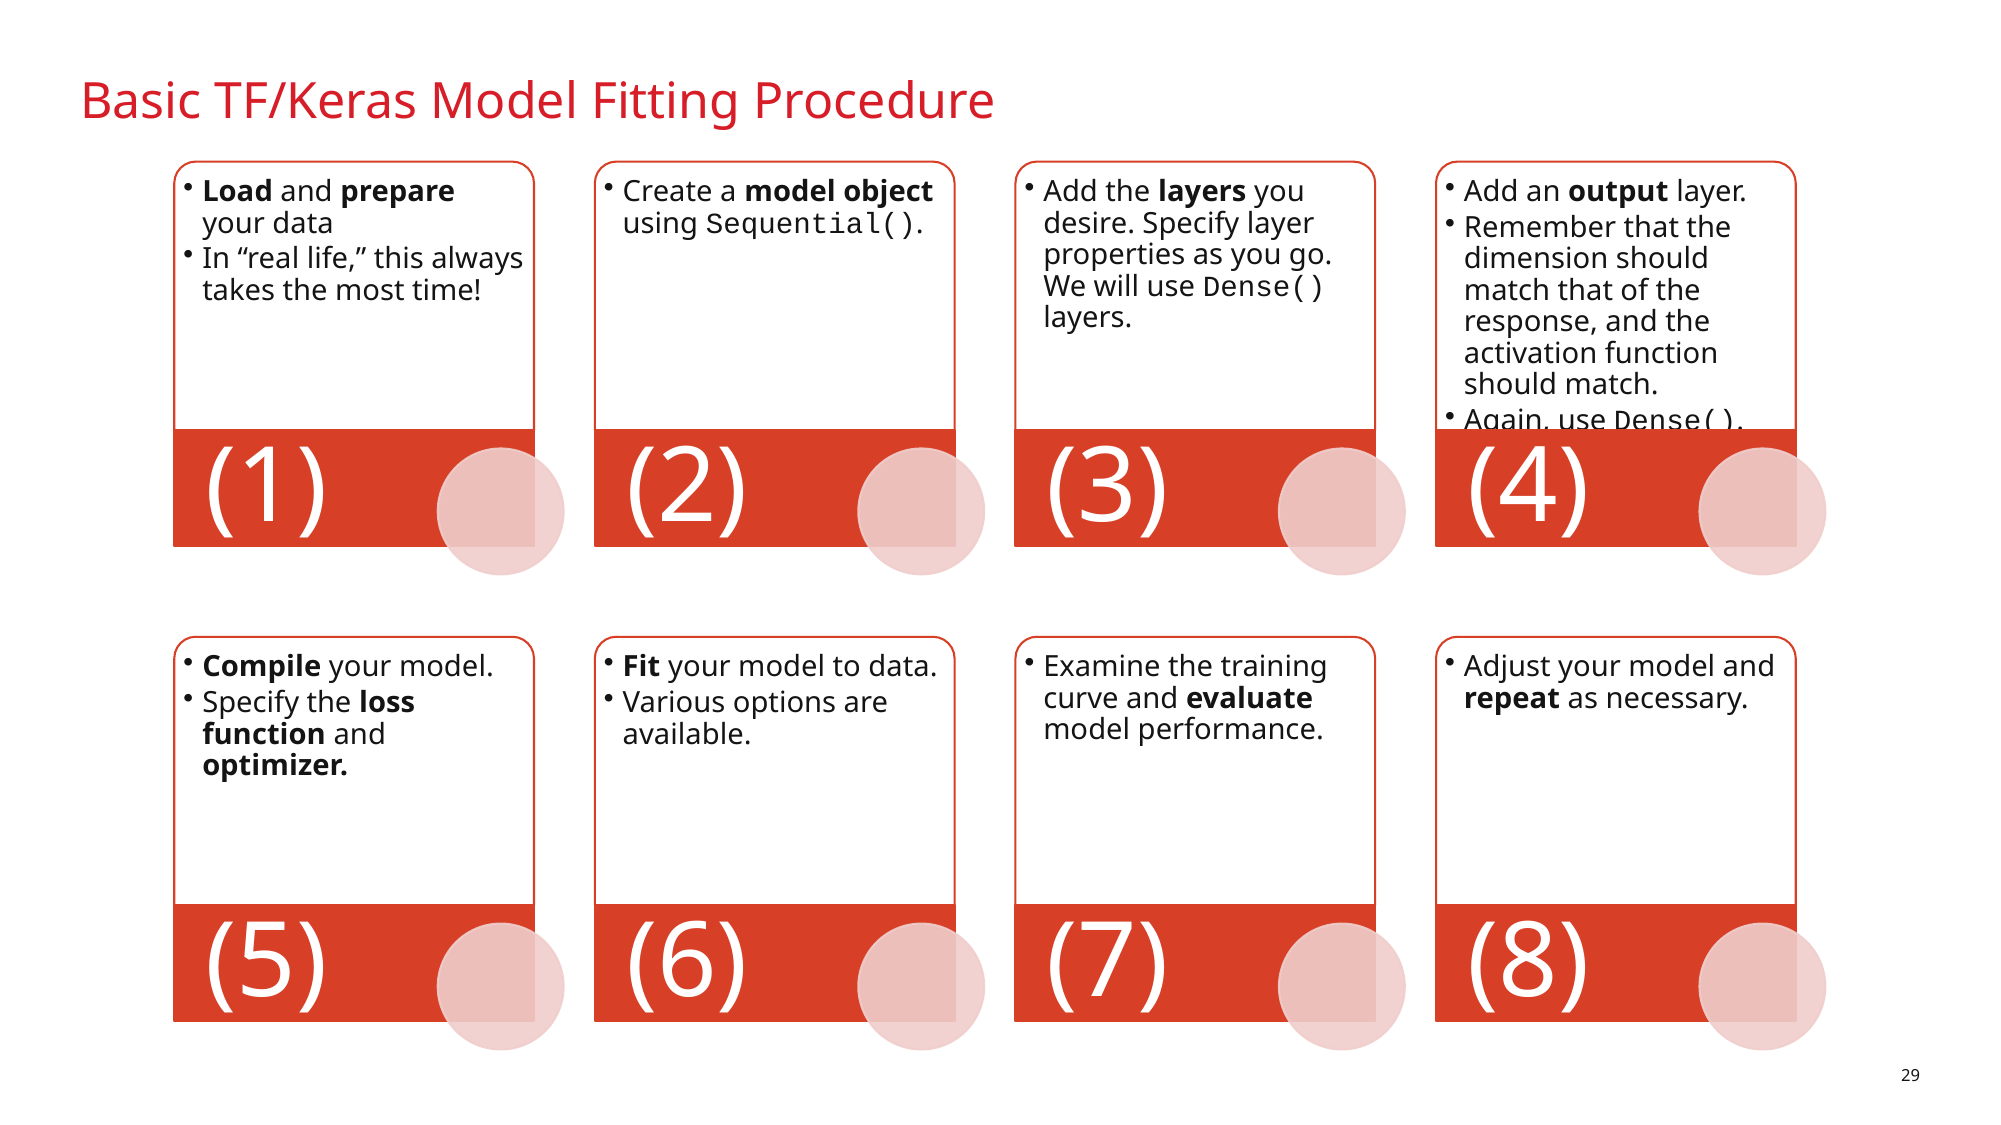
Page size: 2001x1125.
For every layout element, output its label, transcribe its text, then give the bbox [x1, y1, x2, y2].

slide_number 29 [1839, 1051, 1920, 1088]
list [79, 160, 1921, 1051]
title Basic TF/Keras Model Fitting Procedure [80, 75, 1920, 160]
